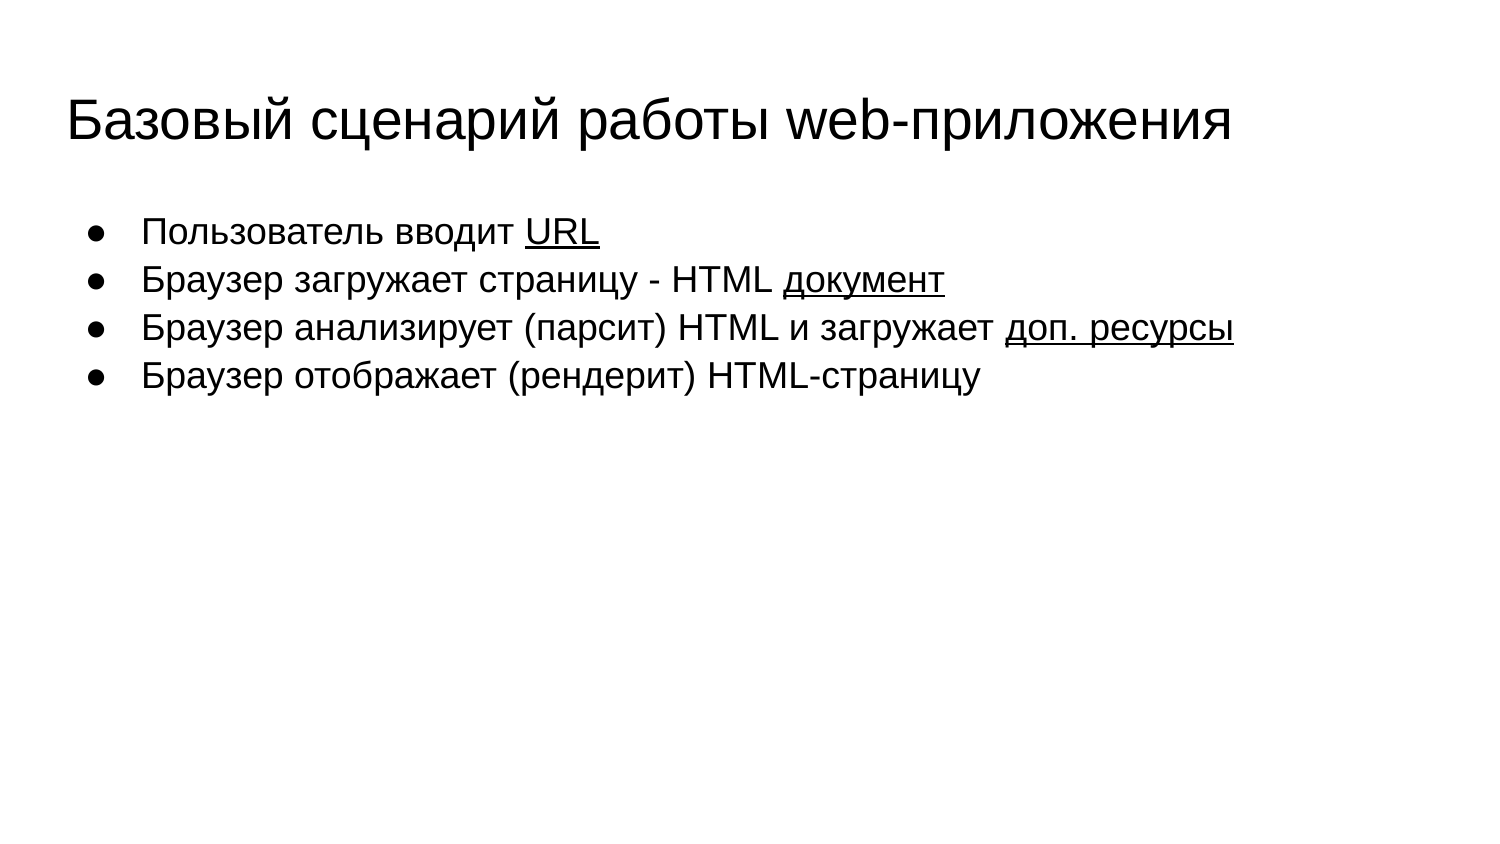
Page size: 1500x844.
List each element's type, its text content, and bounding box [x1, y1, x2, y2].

list Пользователь вводит URL Браузер загружает страницу - HTML документ Браузер анализирует (парсит) HTML и загружает доп. ресурсы Браузер отображает (рендерит) HTML-страницу [51, 189, 1449, 750]
title Базовый сценарий работы web-приложения [51, 72, 1449, 167]
